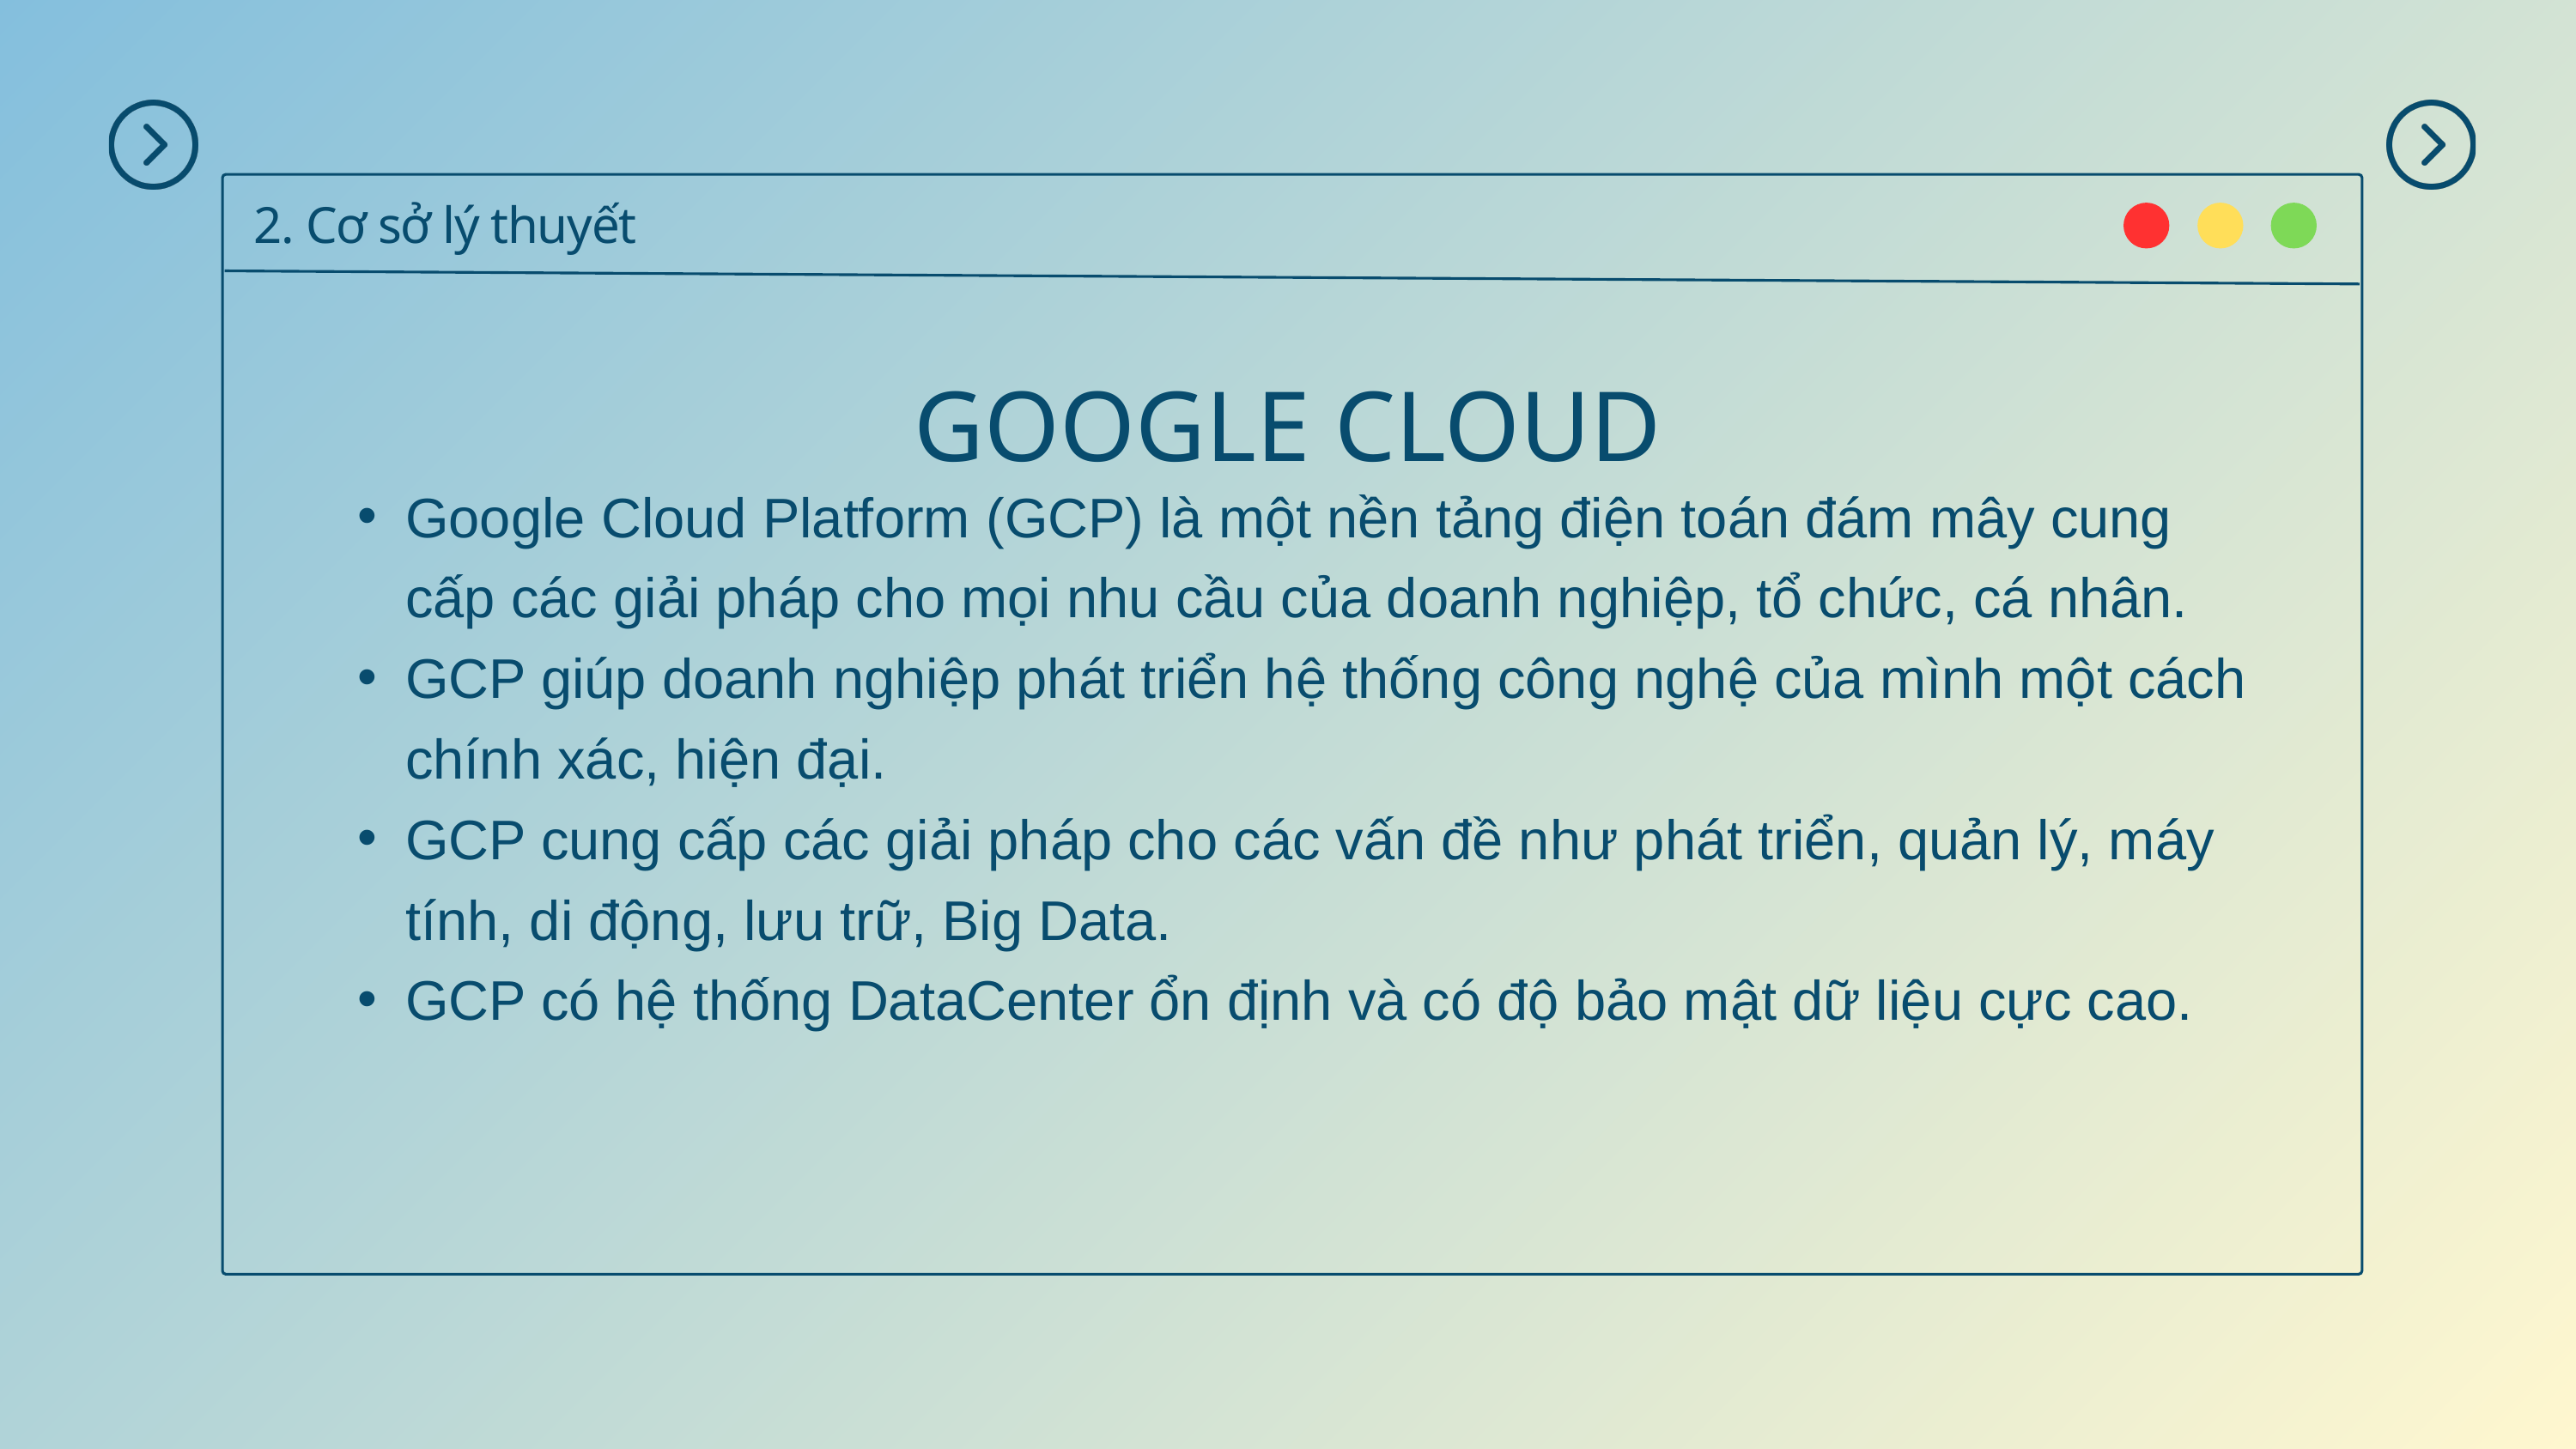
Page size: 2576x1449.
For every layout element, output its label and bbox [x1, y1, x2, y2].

text_box [222, 173, 2363, 1275]
text_box [2386, 100, 2476, 190]
text_box [2123, 202, 2318, 249]
text_box [108, 100, 198, 190]
